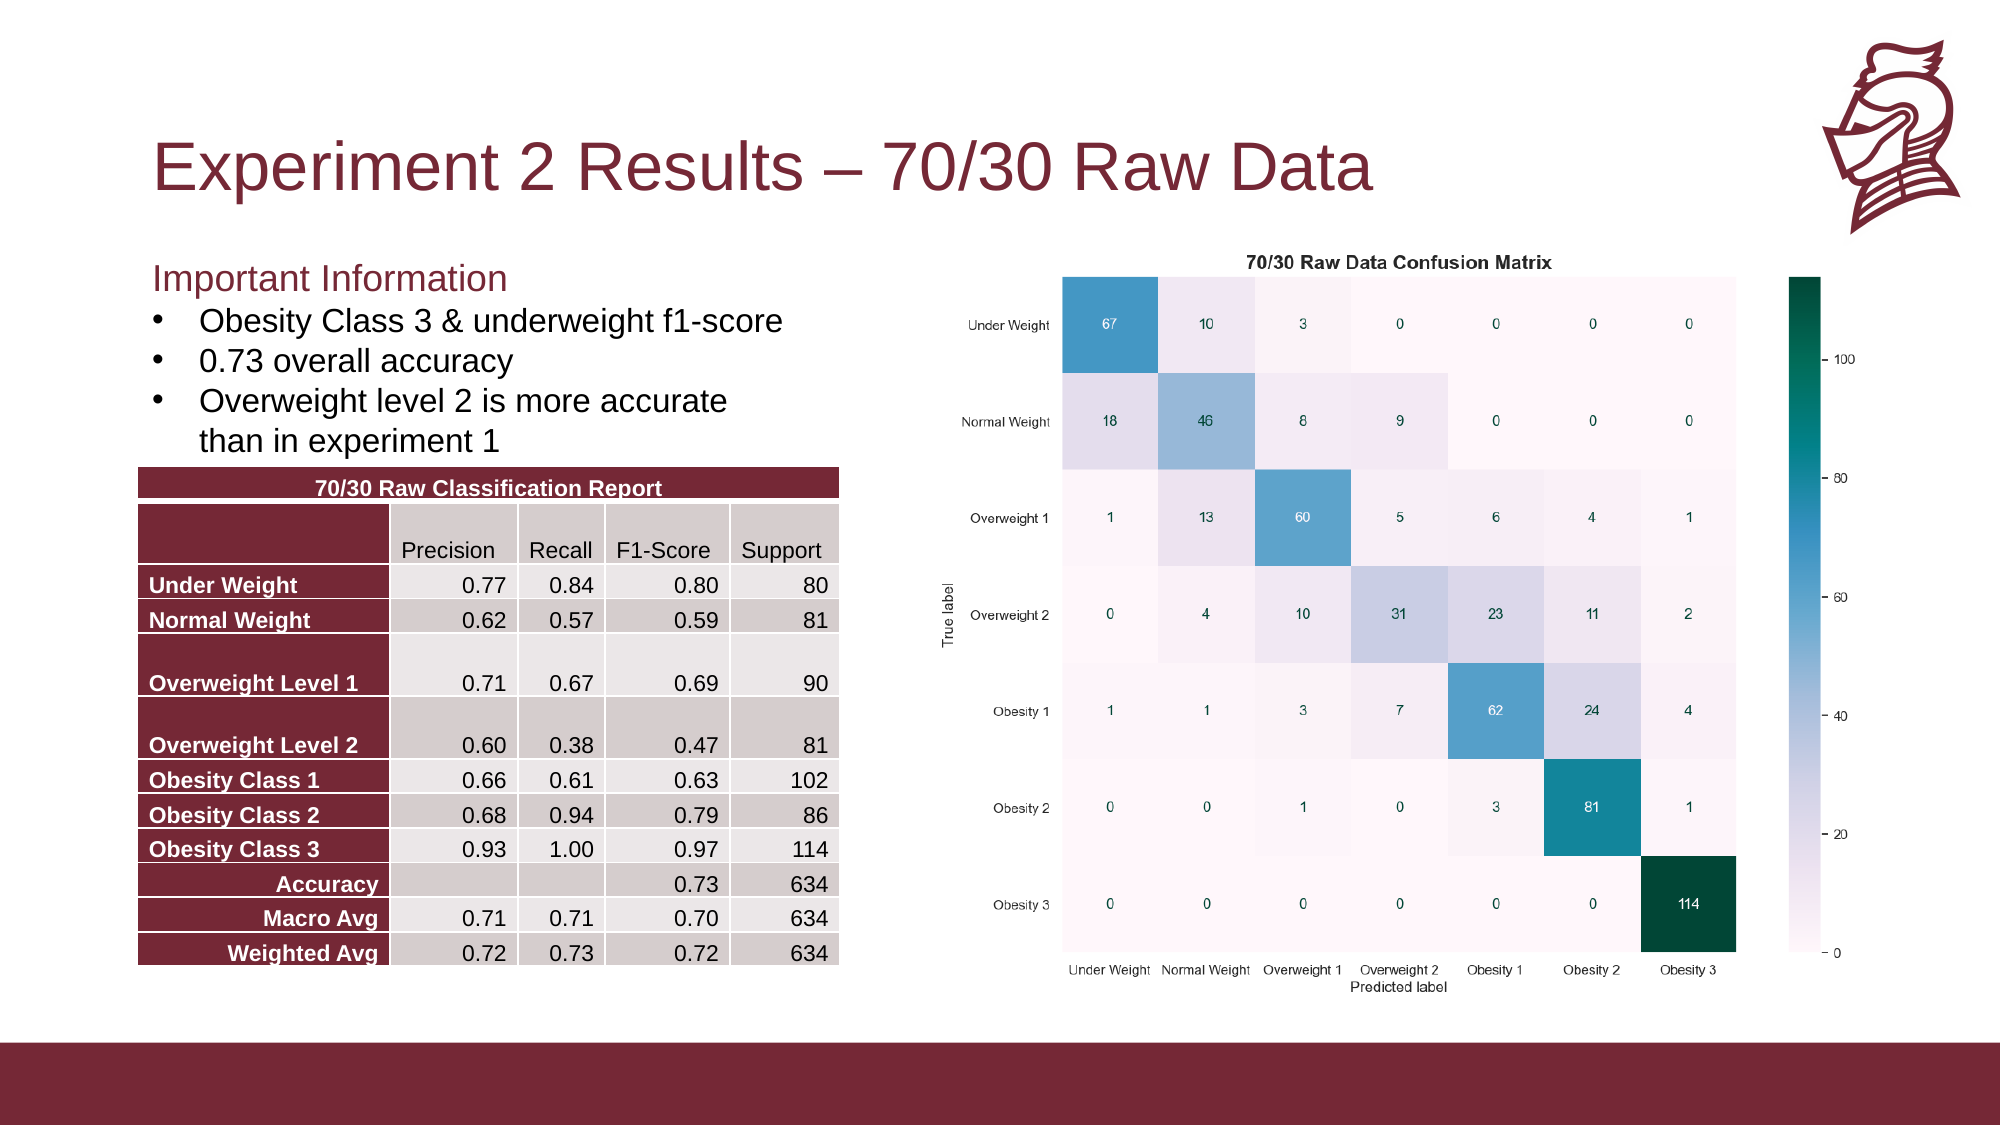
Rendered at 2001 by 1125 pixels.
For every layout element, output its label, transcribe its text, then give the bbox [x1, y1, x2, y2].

table_cell 0.61 [519, 760, 604, 792]
table_cell 0.72 [606, 933, 729, 965]
table_cell Obesity Class 2 [138, 794, 389, 827]
table_cell 0.69 [606, 634, 729, 695]
table_cell 114 [731, 829, 839, 862]
table_cell 634 [731, 933, 839, 965]
table_cell 90 [731, 634, 839, 695]
table_cell [519, 863, 604, 896]
table_cell [138, 504, 389, 563]
table_cell 0.79 [606, 794, 729, 827]
title Experiment 2 Results – 70/30 Raw Data [137, 59, 1863, 278]
table_cell 0.70 [606, 898, 729, 931]
table_cell 0.80 [606, 565, 729, 598]
table_cell 102 [731, 760, 839, 792]
table_cell Support [731, 504, 839, 563]
table_cell Accuracy [138, 863, 389, 896]
picture [1813, 30, 1972, 248]
table_cell Macro Avg [138, 898, 389, 931]
text_box Important Information Obesity Class 3 & underweight f1-score 0.73 overall accuracy Overweight level 2 is more accurate than in experiment 1 [137, 246, 805, 467]
table_cell 0.94 [519, 794, 604, 827]
table_cell 86 [731, 794, 839, 827]
table_cell 81 [731, 599, 839, 632]
table_cell 0.67 [519, 634, 604, 695]
table_cell 634 [731, 898, 839, 931]
table_cell Weighted Avg [138, 933, 389, 965]
table_cell 0.93 [391, 829, 517, 862]
table_cell 0.59 [606, 599, 729, 632]
table_cell 0.73 [519, 933, 604, 965]
table_cell 0.63 [606, 760, 729, 792]
table_cell 0.71 [391, 634, 517, 695]
table_cell 634 [731, 863, 839, 896]
table_cell 0.71 [519, 898, 604, 931]
table_cell 81 [731, 697, 839, 758]
table_cell 0.71 [391, 898, 517, 931]
table_cell 1.00 [519, 829, 604, 862]
table_cell F1-Score [606, 504, 729, 563]
table_cell 0.66 [391, 760, 517, 792]
table_cell 0.60 [391, 697, 517, 758]
table_cell Normal Weight [138, 599, 389, 632]
table_cell 0.77 [391, 565, 517, 598]
table_cell 0.97 [606, 829, 729, 862]
table_cell 0.57 [519, 599, 604, 632]
table_cell Overweight Level 1 [138, 634, 389, 695]
table_cell 0.72 [391, 933, 517, 965]
table_cell 0.68 [391, 794, 517, 827]
table_cell 0.47 [606, 697, 729, 758]
table_cell Recall [519, 504, 604, 563]
table_cell [391, 863, 517, 896]
table_cell 0.73 [606, 863, 729, 896]
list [934, 246, 1863, 1003]
table_cell 0.38 [519, 697, 604, 758]
table_header 70/30 Raw Classification Report [138, 467, 839, 498]
table_cell Overweight Level 2 [138, 697, 389, 758]
table_cell Obesity Class 3 [138, 829, 389, 862]
table_cell Precision [391, 504, 517, 563]
table_cell 0.62 [391, 599, 517, 632]
table_cell 80 [731, 565, 839, 598]
table_cell Under Weight [138, 565, 389, 598]
table_cell Obesity Class 1 [138, 760, 389, 792]
table_cell 0.84 [519, 565, 604, 598]
